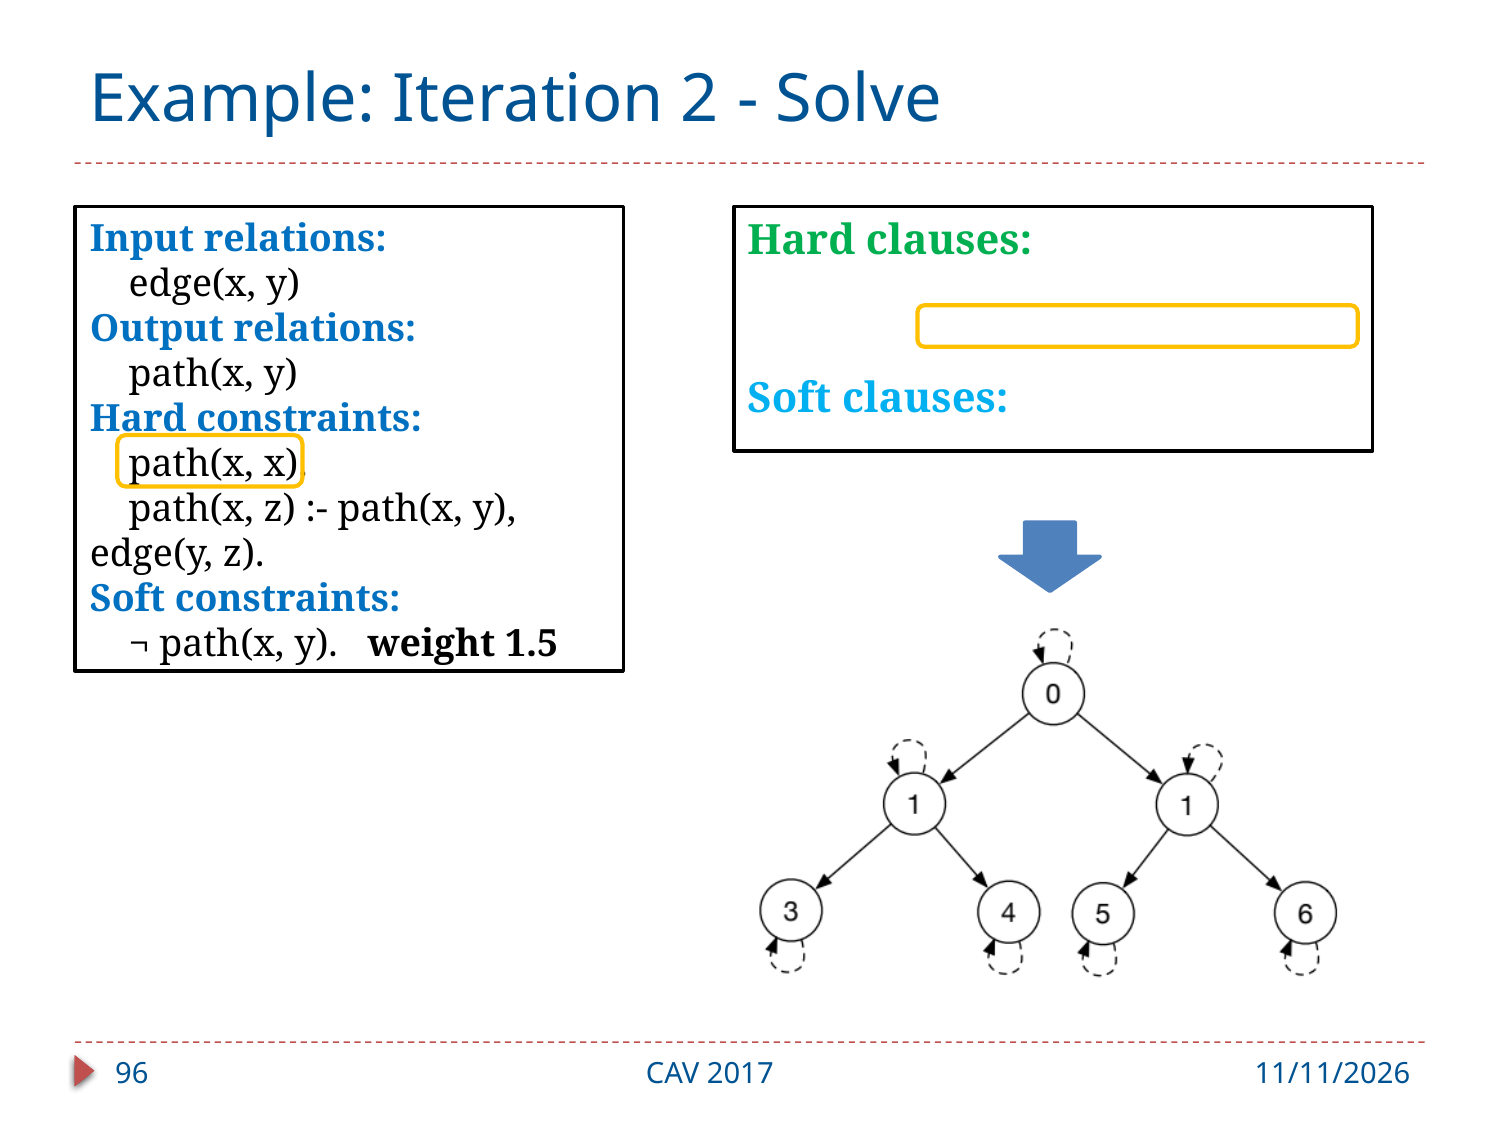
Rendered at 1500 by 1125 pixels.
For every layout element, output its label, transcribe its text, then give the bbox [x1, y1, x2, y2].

text_box Input relations: edge(x, y) Output relations: path(x, y) Hard constraints: path(x, x). path(x, z) :- path(x, y), edge(y, z). Soft constraints: ¬ path(x, y). weight 1.5 [74, 206, 624, 672]
slide_number 96 [100, 1046, 234, 1107]
picture [757, 625, 1338, 978]
title Example: Iteration 2 - Solve [75, 25, 1425, 165]
text_box [115, 433, 304, 489]
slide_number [1185, 1046, 1426, 1107]
text_box [998, 520, 1102, 593]
footer CAV 2017 [234, 1046, 1185, 1107]
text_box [732, 205, 1374, 452]
